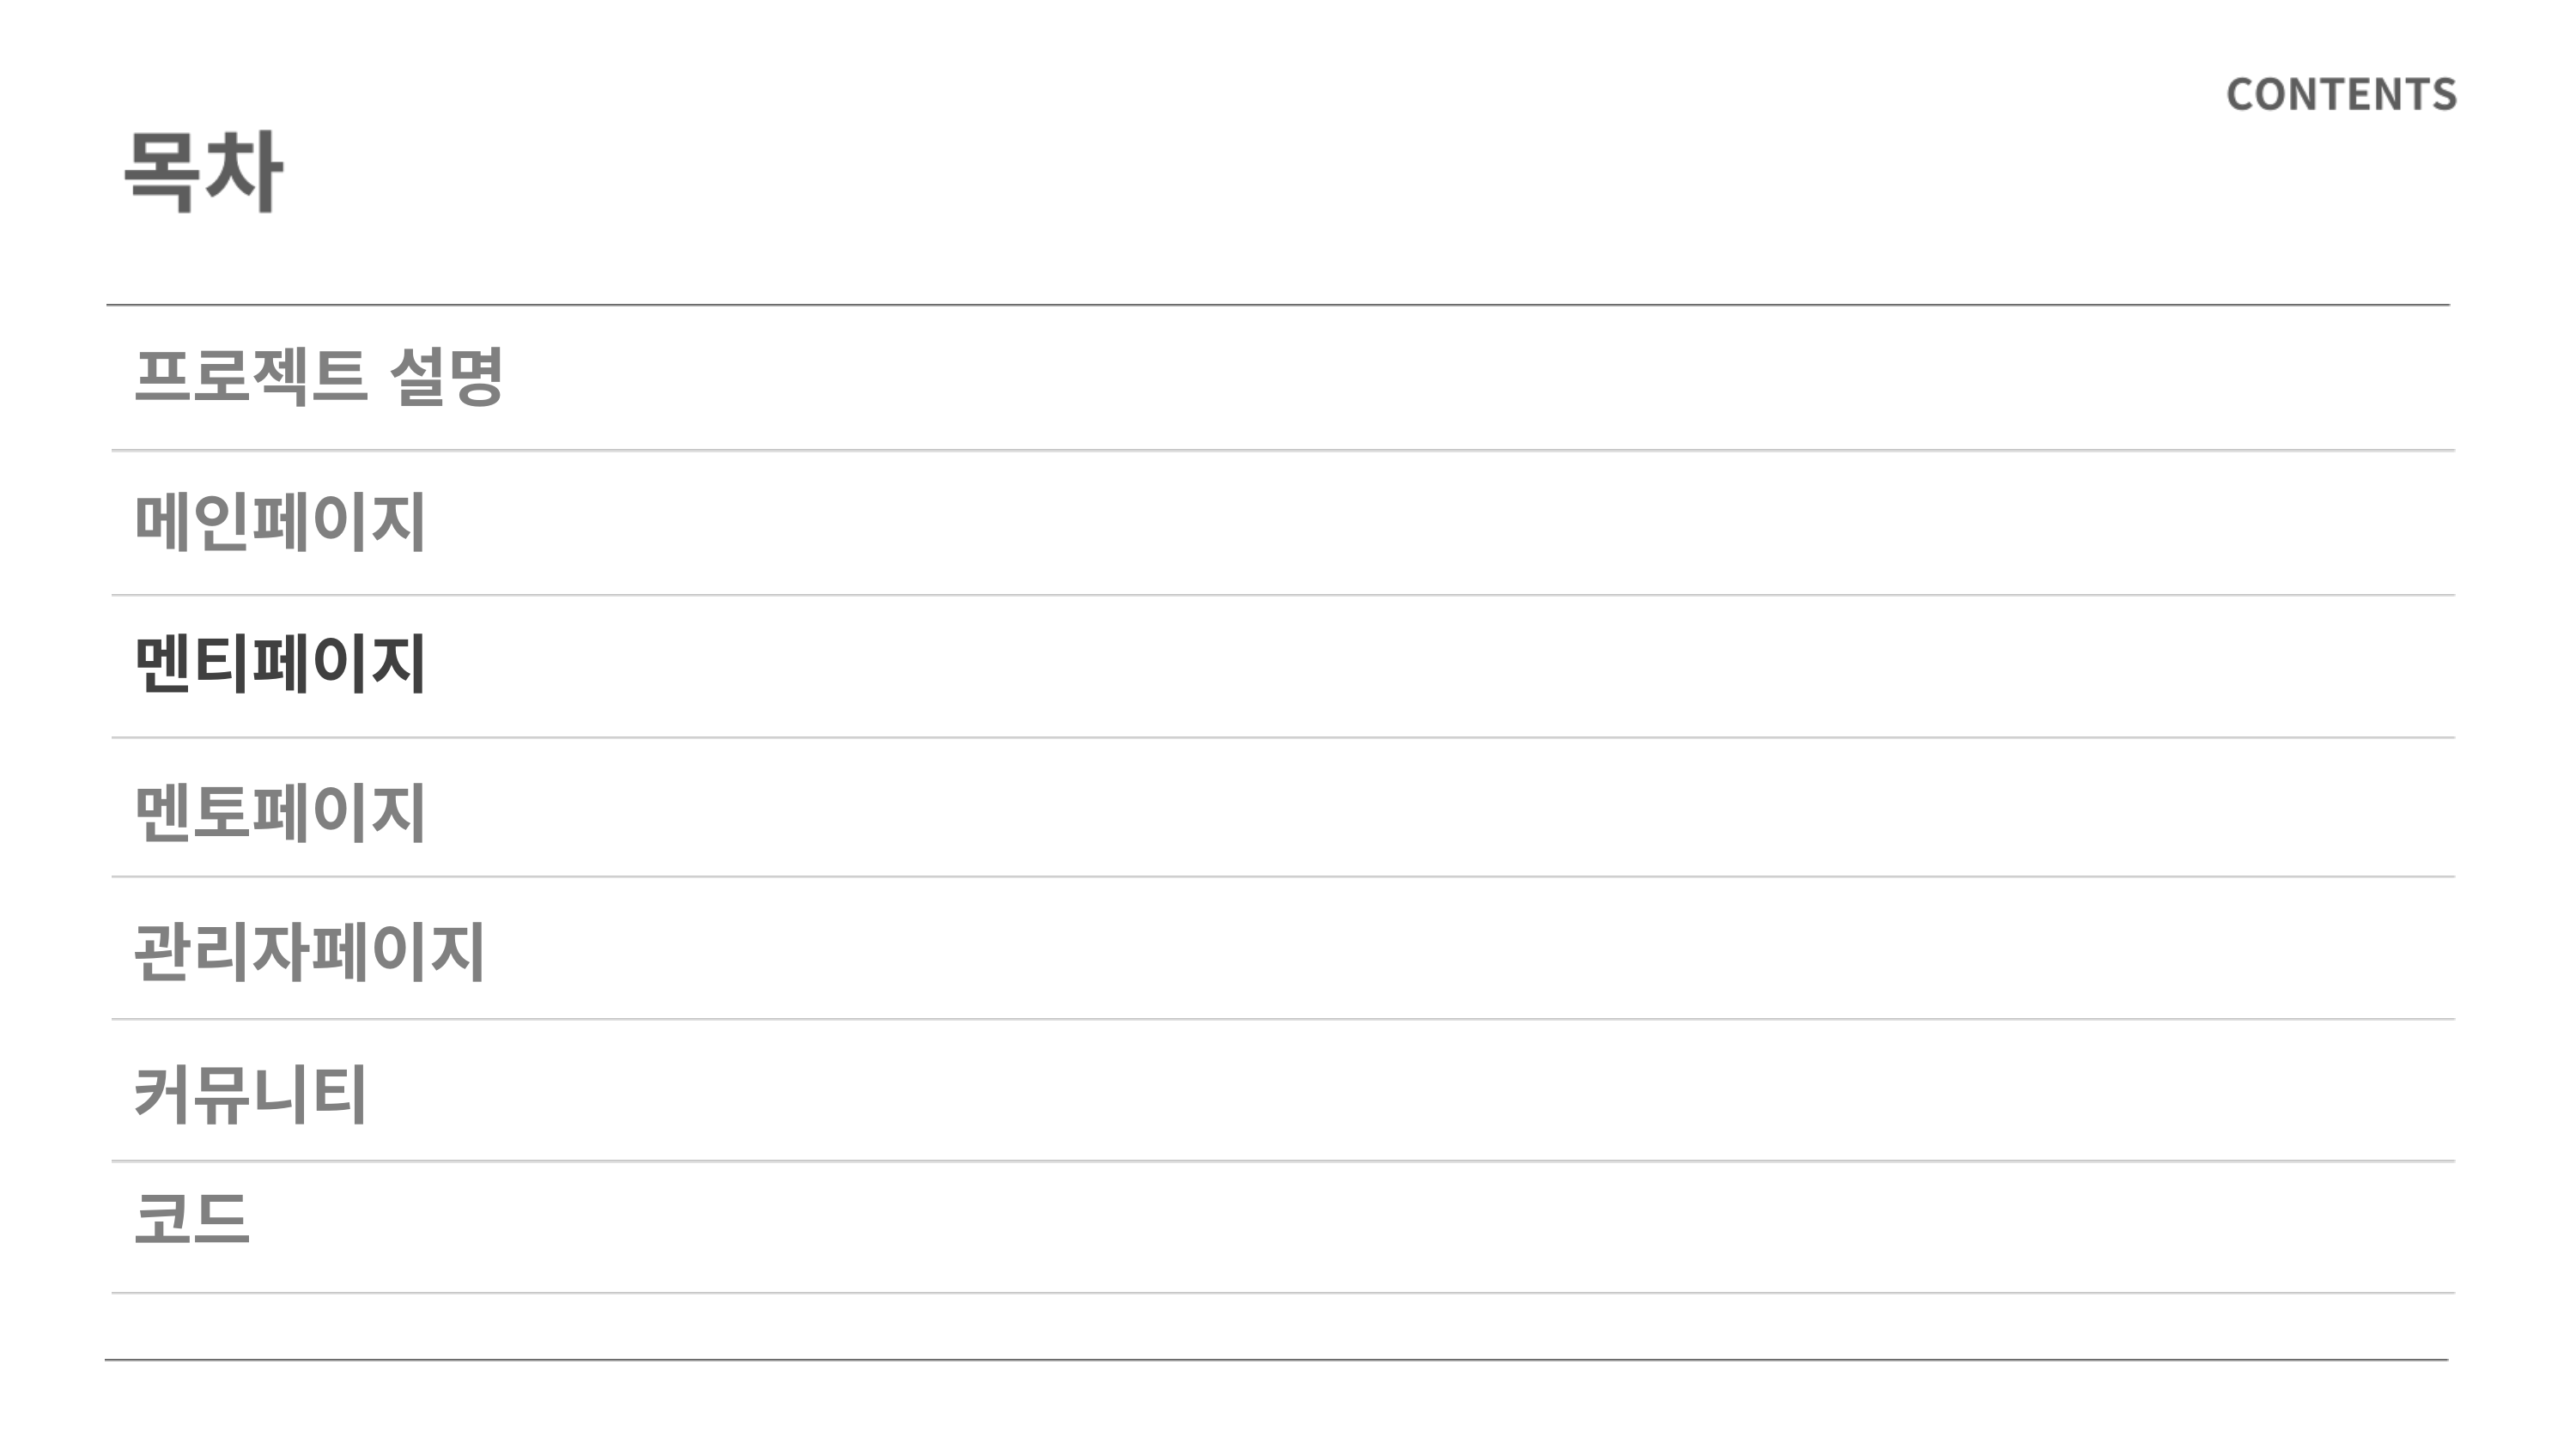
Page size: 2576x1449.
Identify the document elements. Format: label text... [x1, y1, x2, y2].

text_box 프로젝트 설명 [120, 330, 616, 421]
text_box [112, 736, 2456, 739]
text_box 멘토페이지 [120, 766, 509, 857]
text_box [112, 876, 2456, 879]
picture [91, 55, 374, 319]
text_box 관리자페이지 [120, 906, 616, 997]
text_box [112, 1160, 2456, 1163]
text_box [379, 304, 2451, 307]
picture [1268, 47, 2576, 165]
text_box 메인페이지 [120, 475, 509, 566]
text_box 멘티페이지 [120, 616, 509, 707]
text_box 코드 [120, 1173, 509, 1264]
text_box 커뮤니티 [120, 1048, 509, 1138]
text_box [112, 449, 2456, 452]
